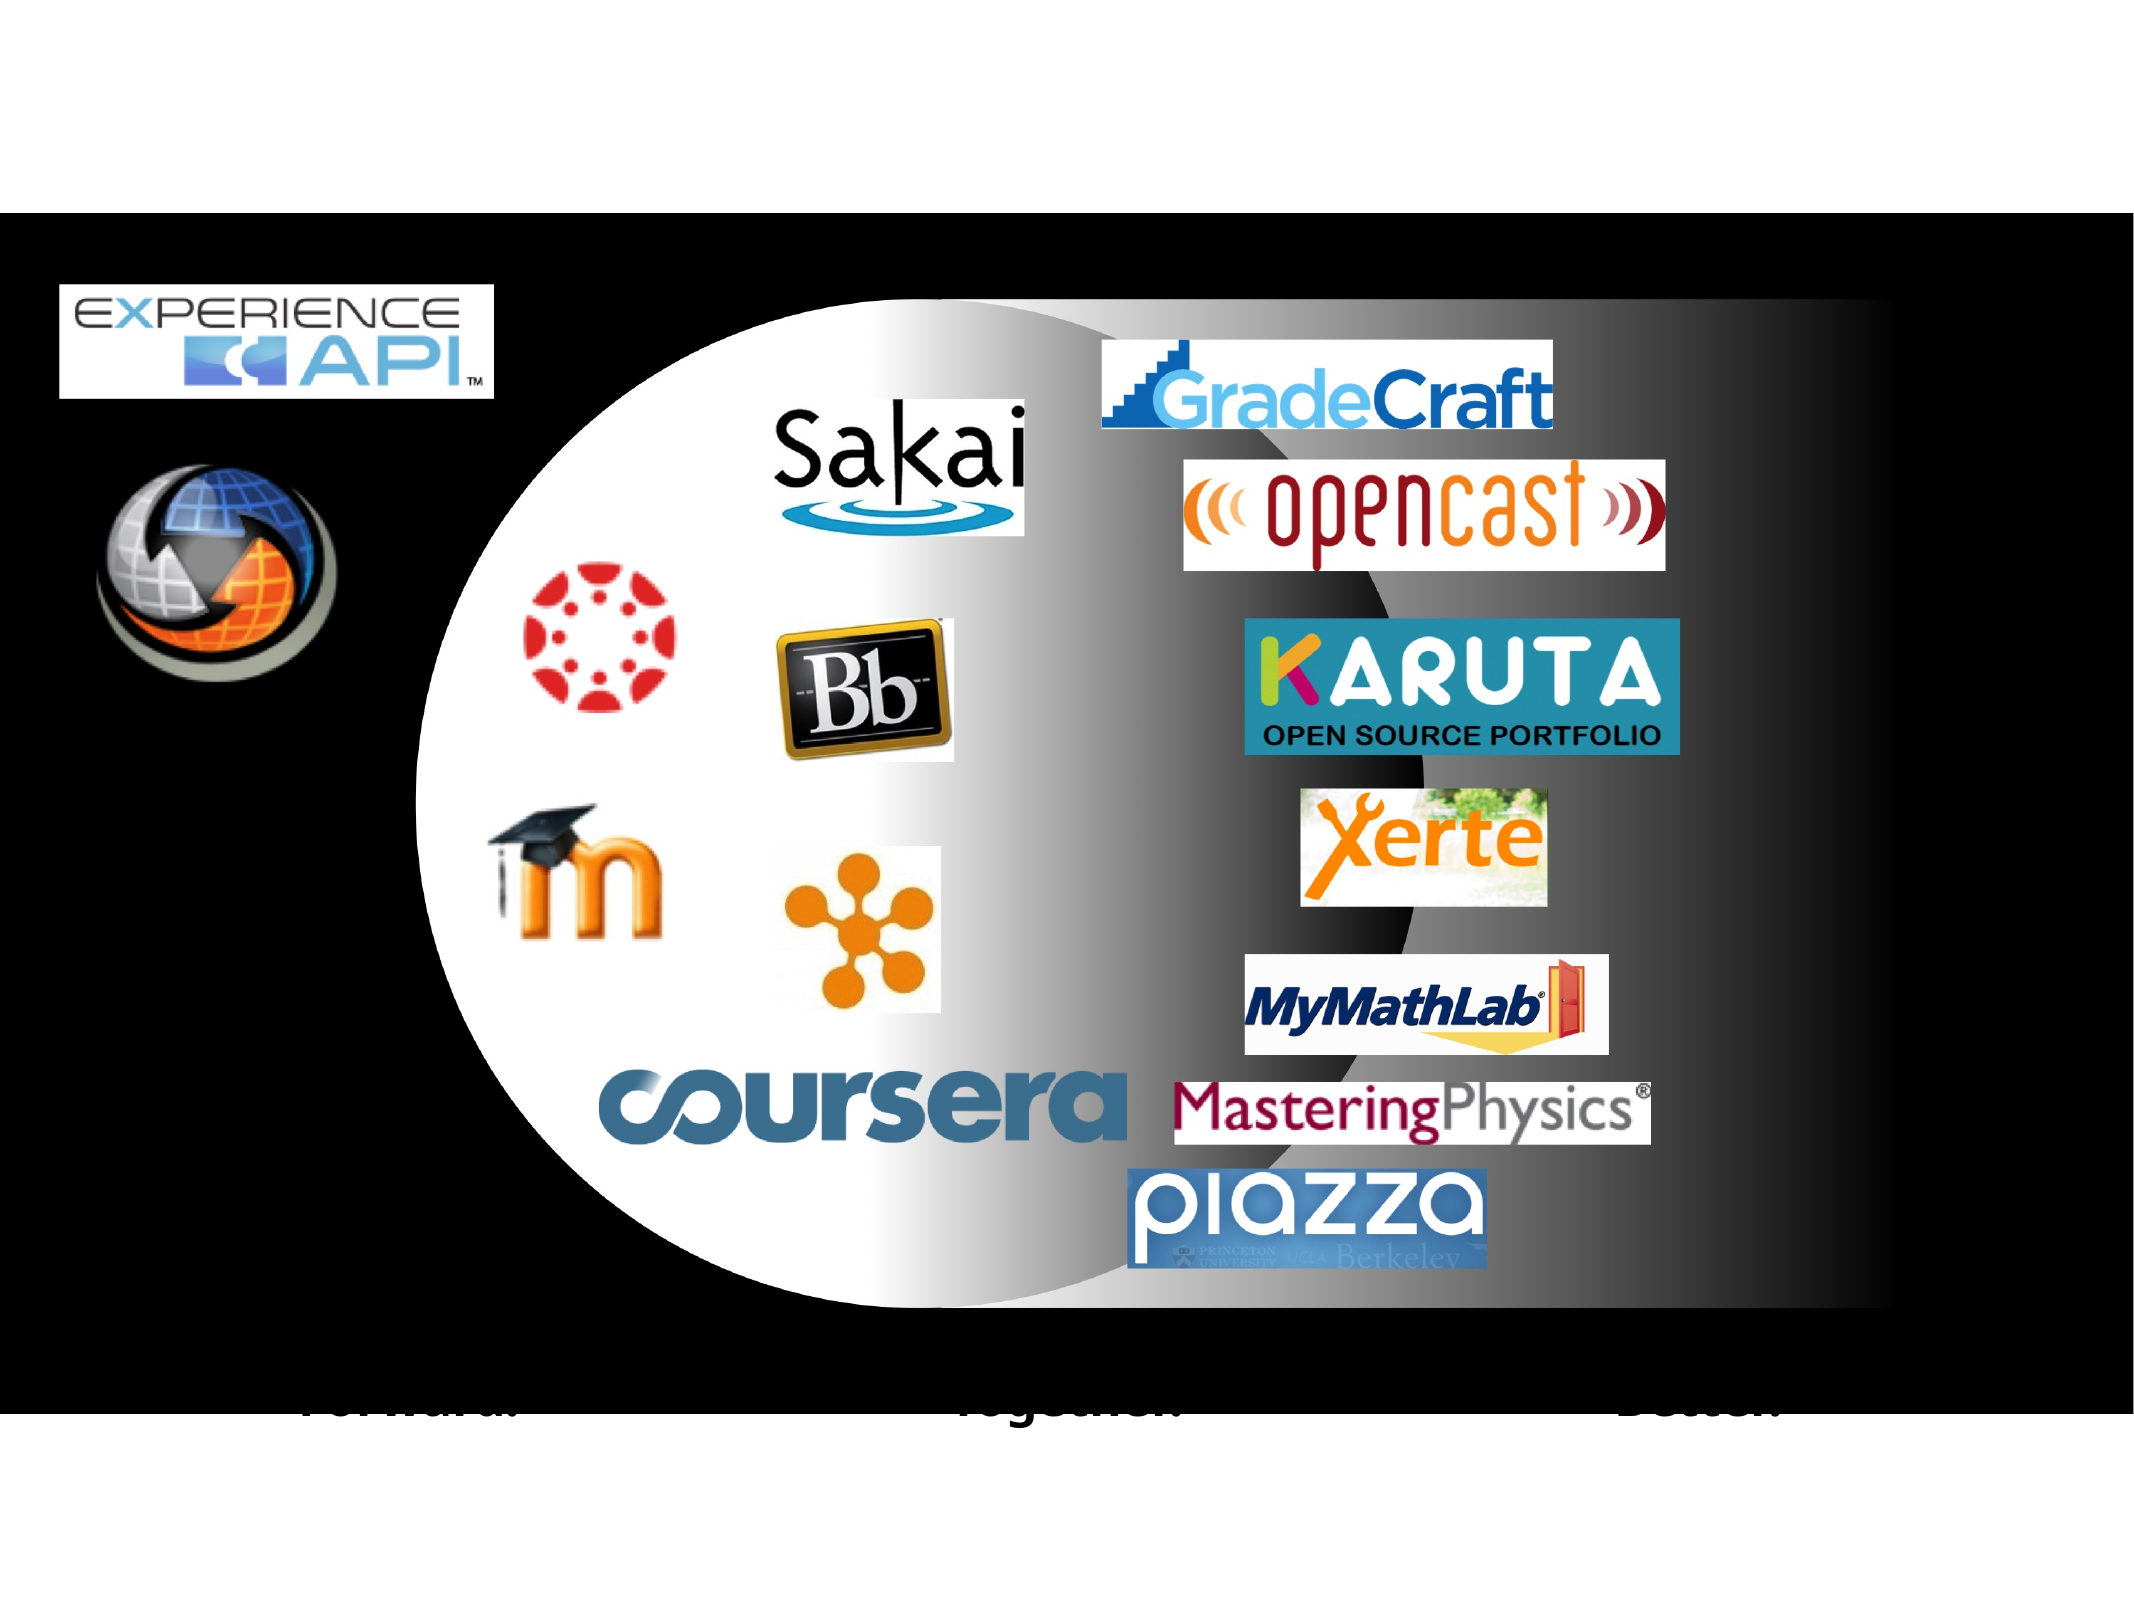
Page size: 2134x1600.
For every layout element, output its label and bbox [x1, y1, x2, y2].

picture [0, 213, 2134, 1414]
